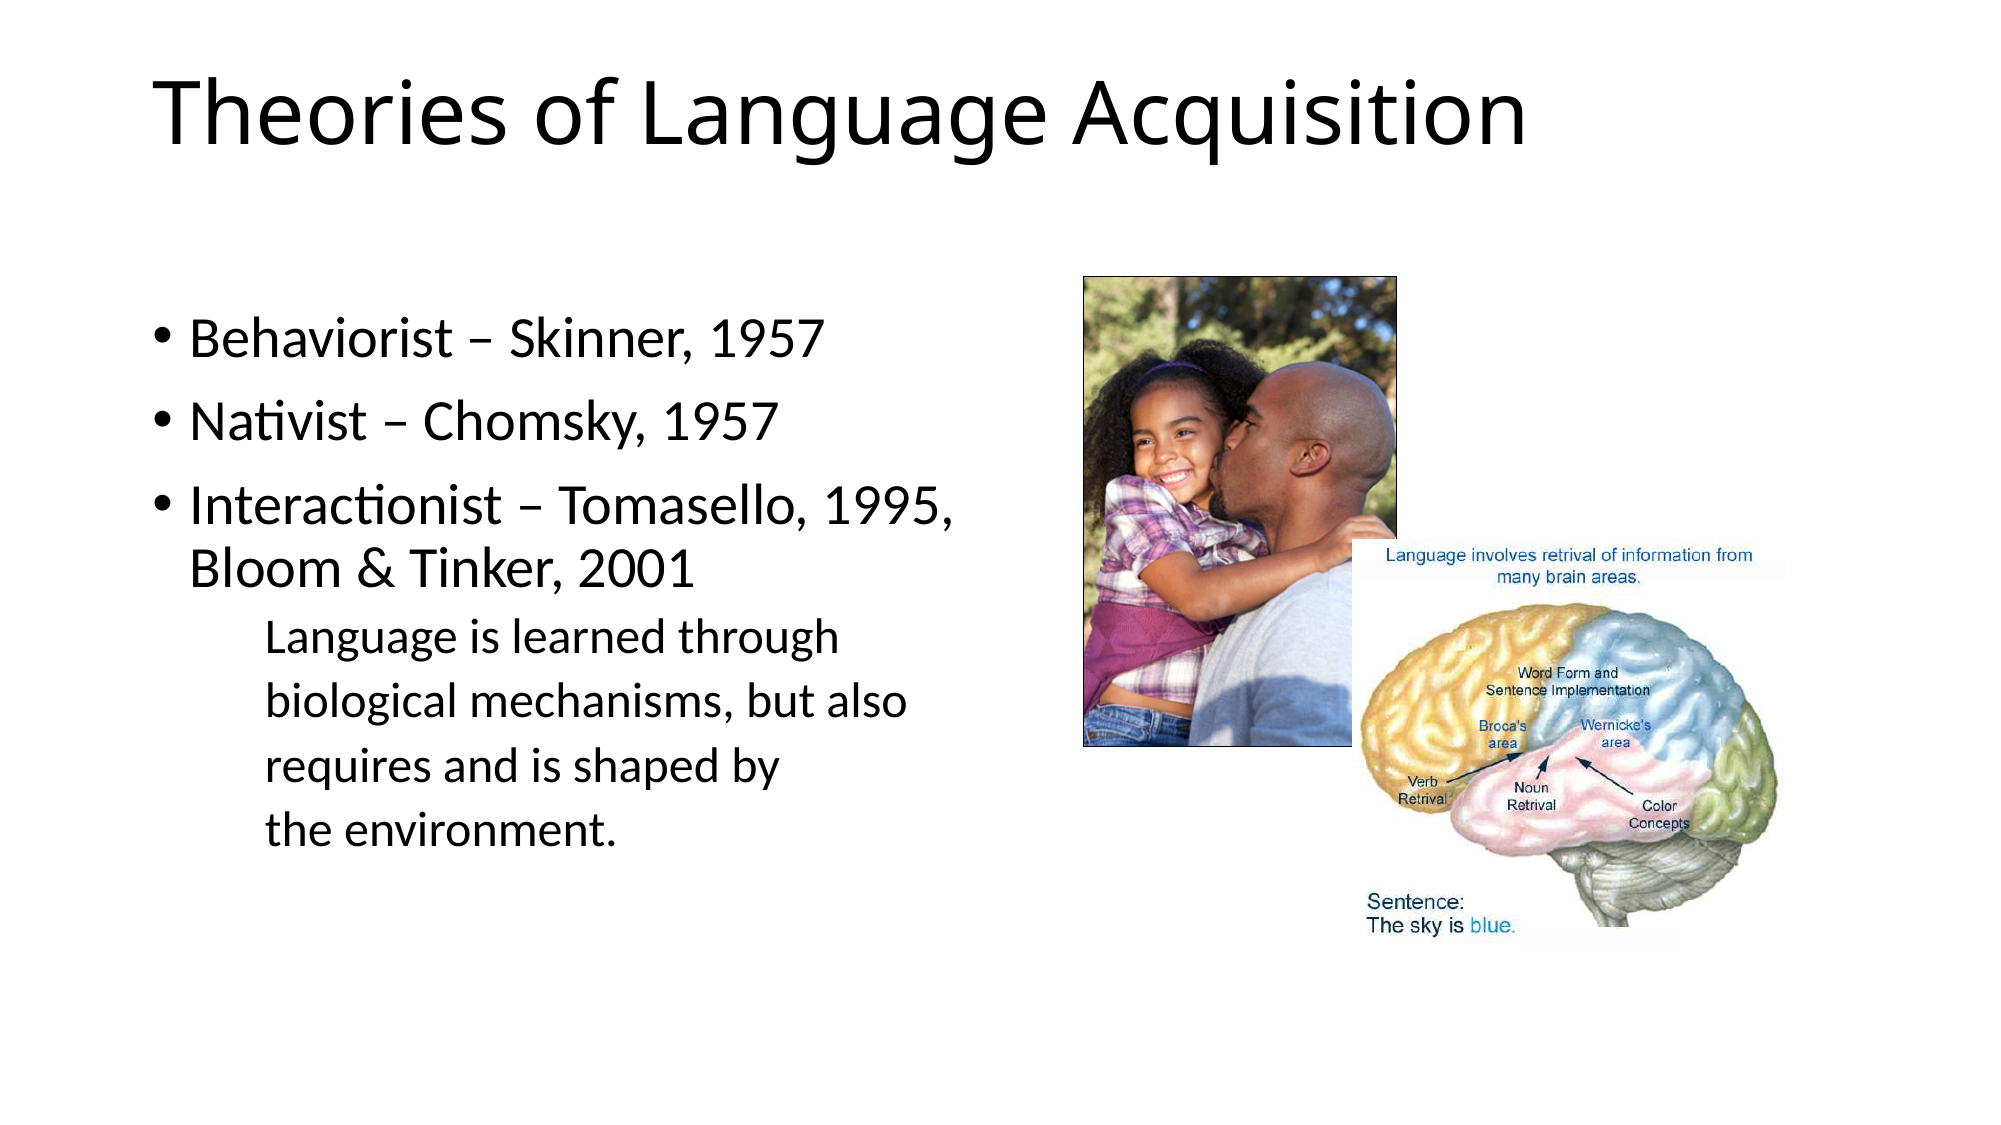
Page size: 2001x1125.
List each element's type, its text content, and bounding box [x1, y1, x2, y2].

list Behaviorist – Skinner, 1957 Nativist – Chomsky, 1957 Interactionist – Tomasello, 1995, Bloom & Tinker, 2001 Language is learned through biological mechanisms, but also requires and is shaped by the environment. [137, 299, 988, 1014]
picture [1083, 276, 1787, 953]
title Theories of Language Acquisition [137, 59, 1863, 278]
